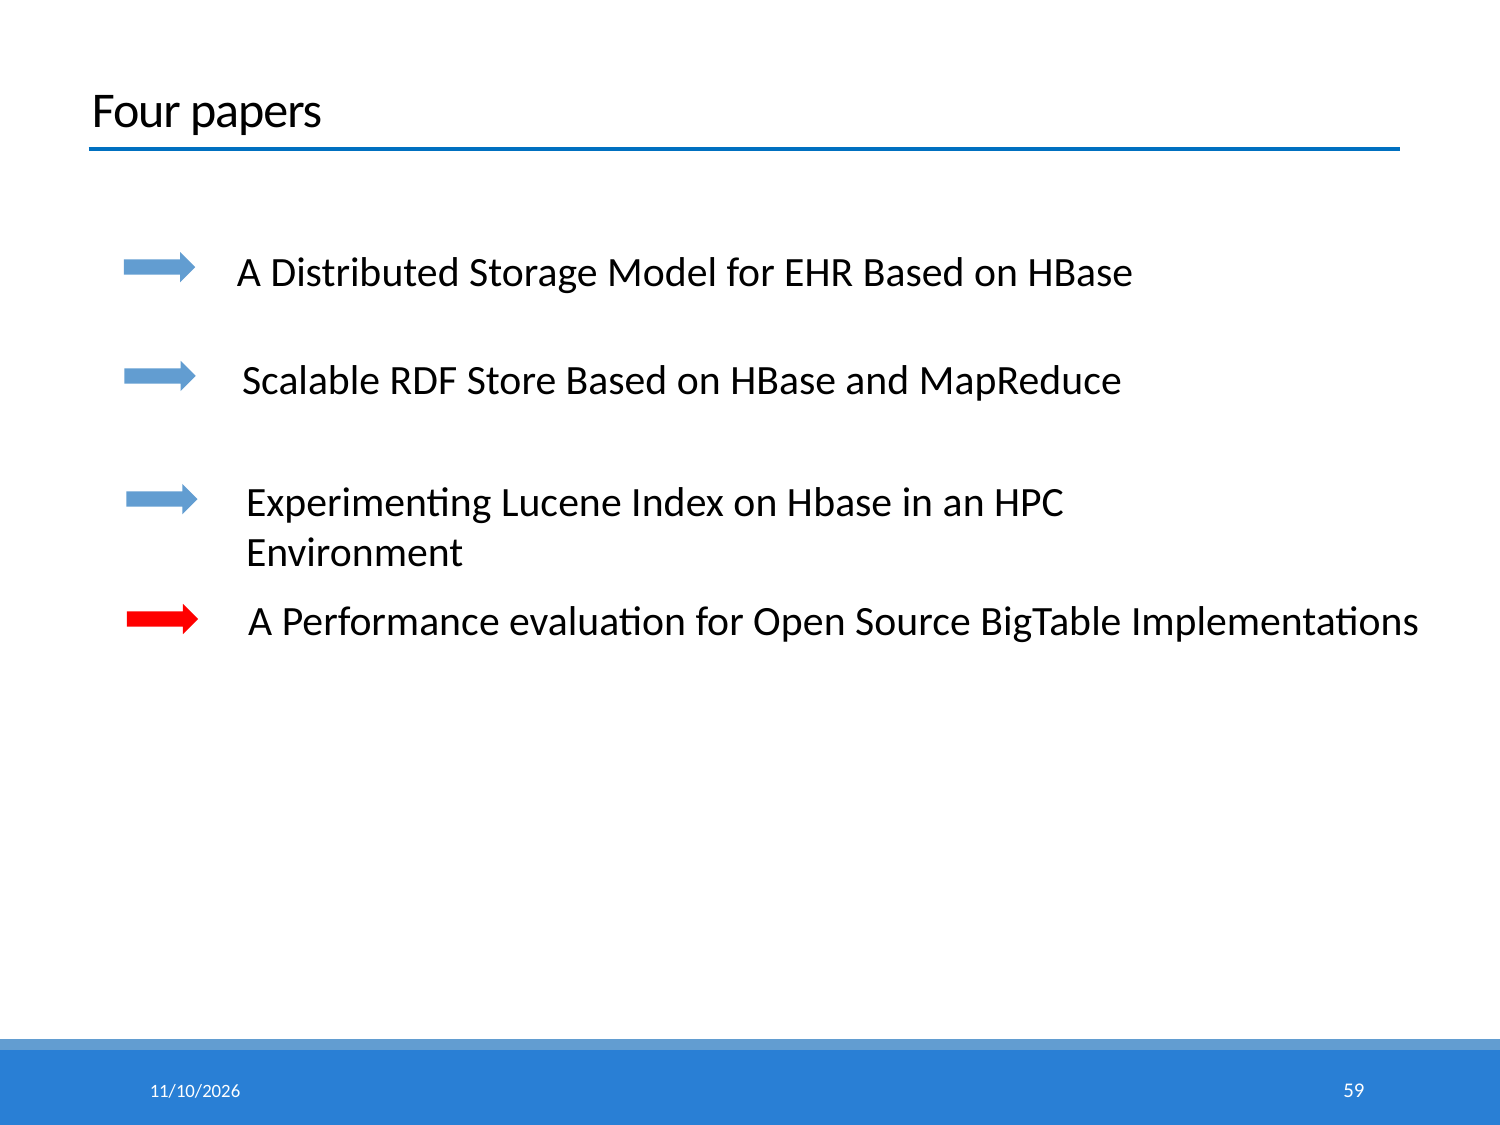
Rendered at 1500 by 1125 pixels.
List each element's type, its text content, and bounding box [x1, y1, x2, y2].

text_box A Performance evaluation for Open Source BigTable Implementations [233, 586, 1459, 652]
text_box [125, 602, 199, 636]
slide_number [134, 1059, 440, 1120]
text_box Four papers [76, 54, 1202, 145]
slide_number 59 [1217, 1059, 1380, 1120]
text_box A Distributed Storage Model for EHR Based on HBase [222, 237, 1282, 302]
text_box [122, 250, 197, 284]
text_box Experimenting Lucene Index on Hbase in an HPC Environment [231, 467, 1306, 583]
text_box [124, 482, 199, 516]
text_box [123, 359, 197, 393]
text_box Scalable RDF Store Based on HBase and MapReduce [227, 345, 1202, 411]
